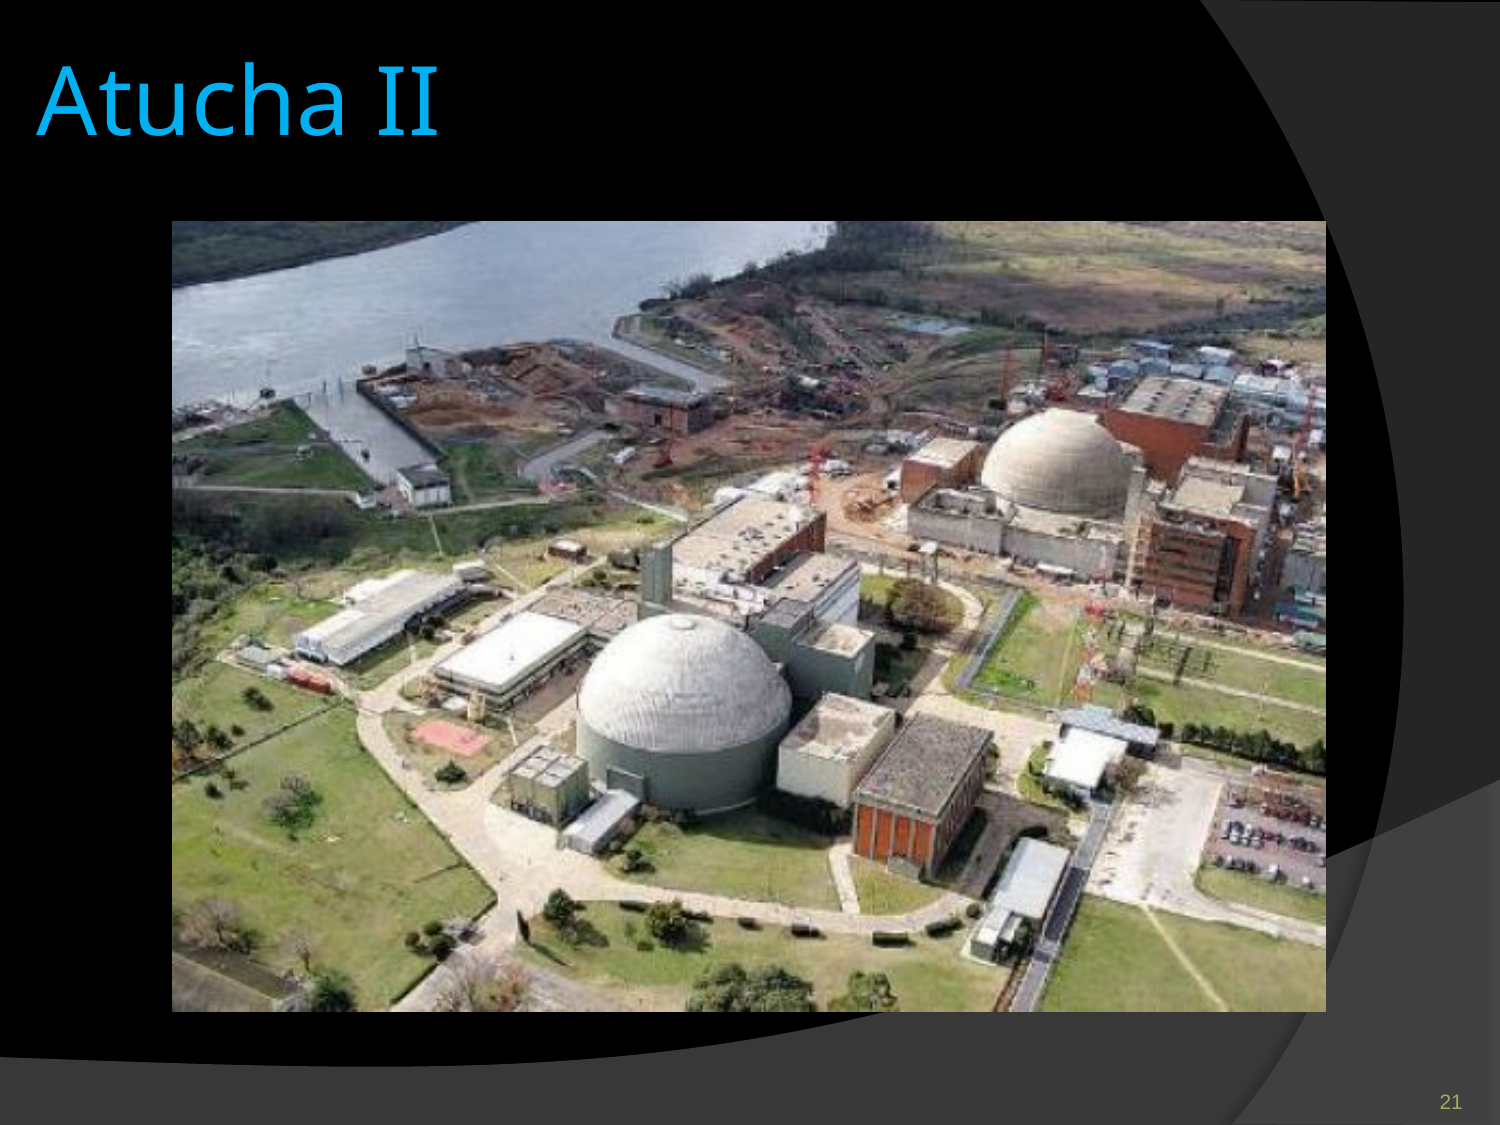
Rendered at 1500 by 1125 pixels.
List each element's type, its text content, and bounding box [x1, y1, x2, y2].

picture [172, 221, 1326, 1012]
slide_number 21 [1337, 1053, 1463, 1114]
title Atucha II [29, 3, 1030, 191]
